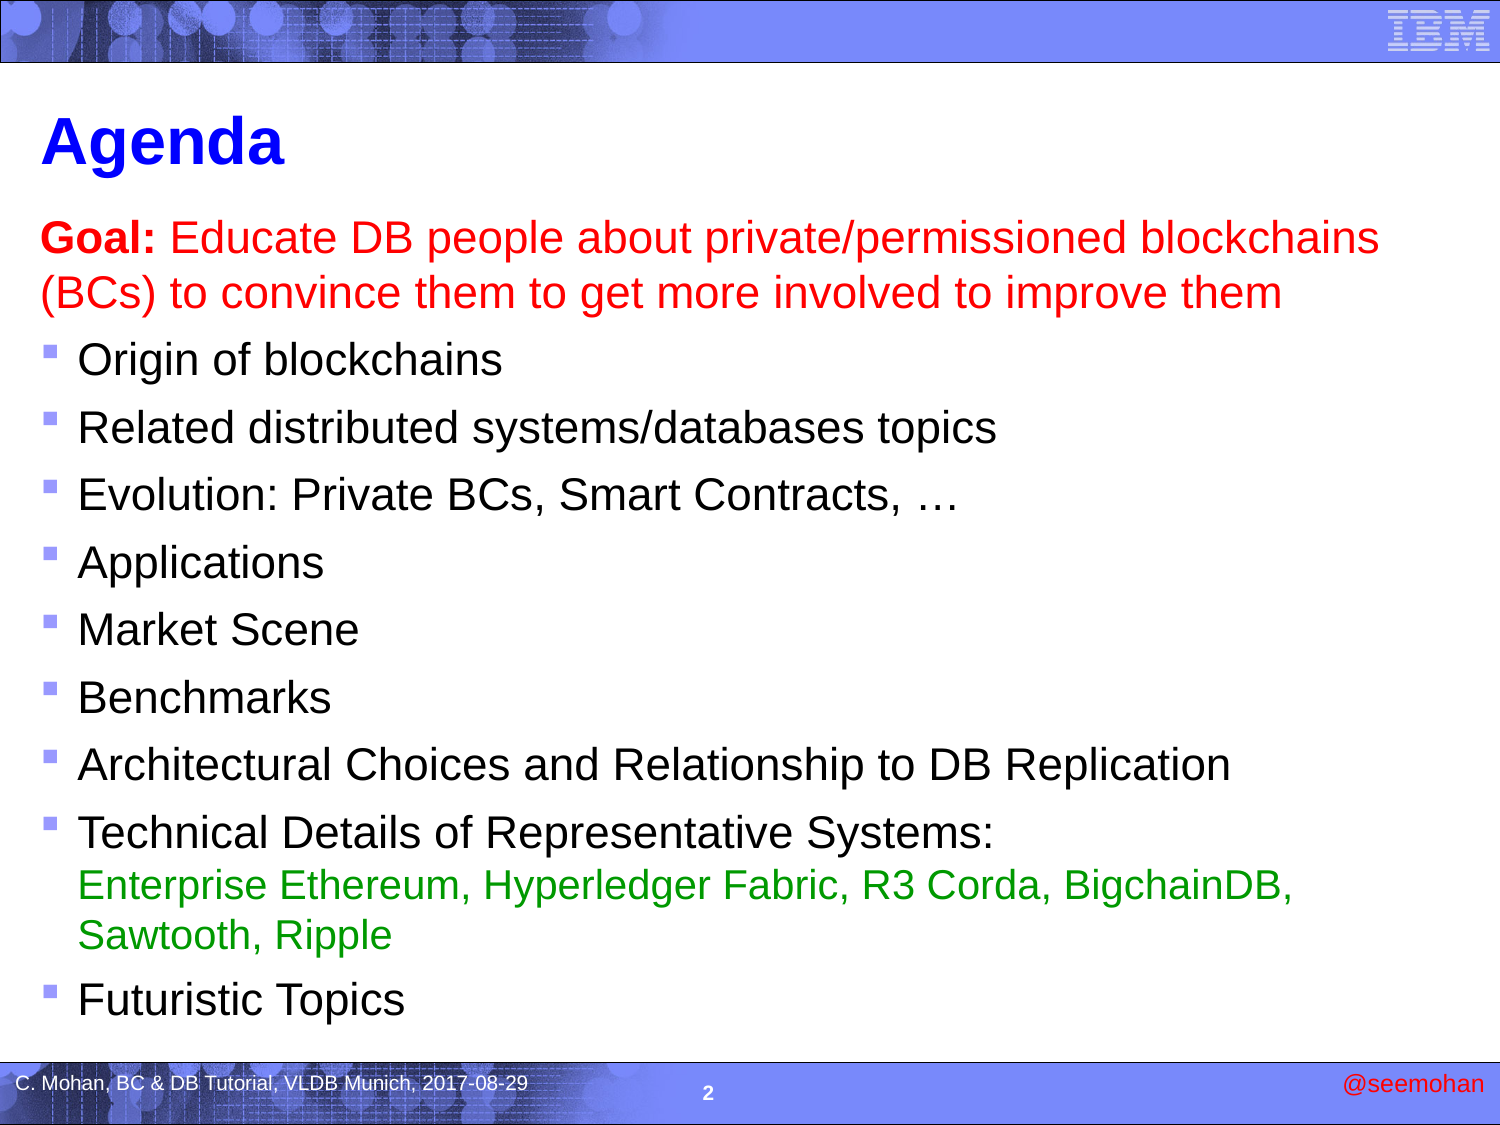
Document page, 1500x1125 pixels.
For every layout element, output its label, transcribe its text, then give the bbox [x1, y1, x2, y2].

title Agenda [25, 99, 1378, 182]
slide_number 2 [687, 1072, 853, 1125]
list Goal: Educate DB people about private/permissioned blockchains (BCs) to convince them to get more involved to improve them Origin of blockchains Related distributed systems/databases topics Evolution: Private BCs, Smart Contracts, … Applications Market Scene Benchmarks Architectural Choices and Relationship to DB Replication Technical Details of Representative Systems: Enterprise Ethereum, Hyperledger Fabric, R3 Corda, BigchainDB, Sawtooth, Ripple Futuristic Topics [24, 200, 1450, 1025]
picture [0, 1063, 1500, 1124]
picture [1, 1, 1500, 62]
